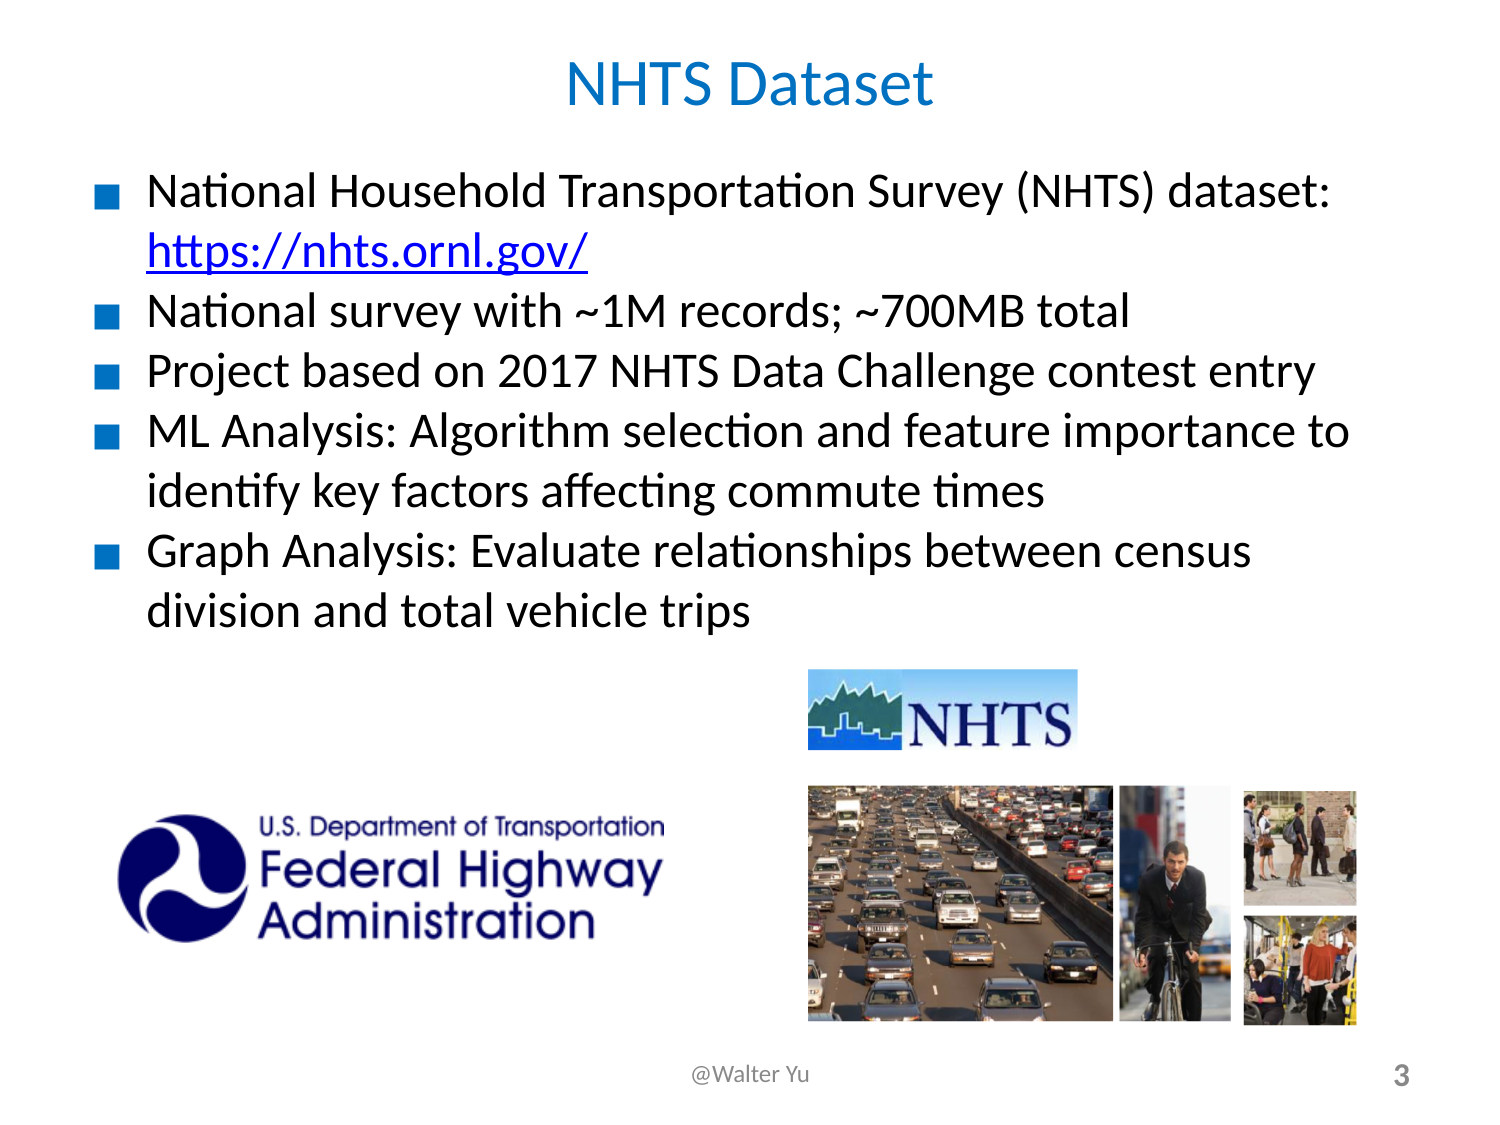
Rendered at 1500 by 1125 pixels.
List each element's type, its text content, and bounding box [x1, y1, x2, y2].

footer @Walter Yu [512, 1042, 988, 1103]
list National Household Transportation Survey (NHTS) dataset: https://nhts.ornl.gov/ National survey with ~1M records; ~700MB total Project based on 2017 NHTS Data Challenge contest entry ML Analysis: Algorithm selection and feature importance to identify key factors affecting commute times Graph Analysis: Evaluate relationships between census division and total vehicle trips [75, 149, 1425, 648]
picture [800, 659, 1363, 1033]
title NHTS Dataset [75, 19, 1425, 138]
slide_number ‹#› [1074, 1042, 1425, 1103]
picture [116, 698, 664, 1055]
